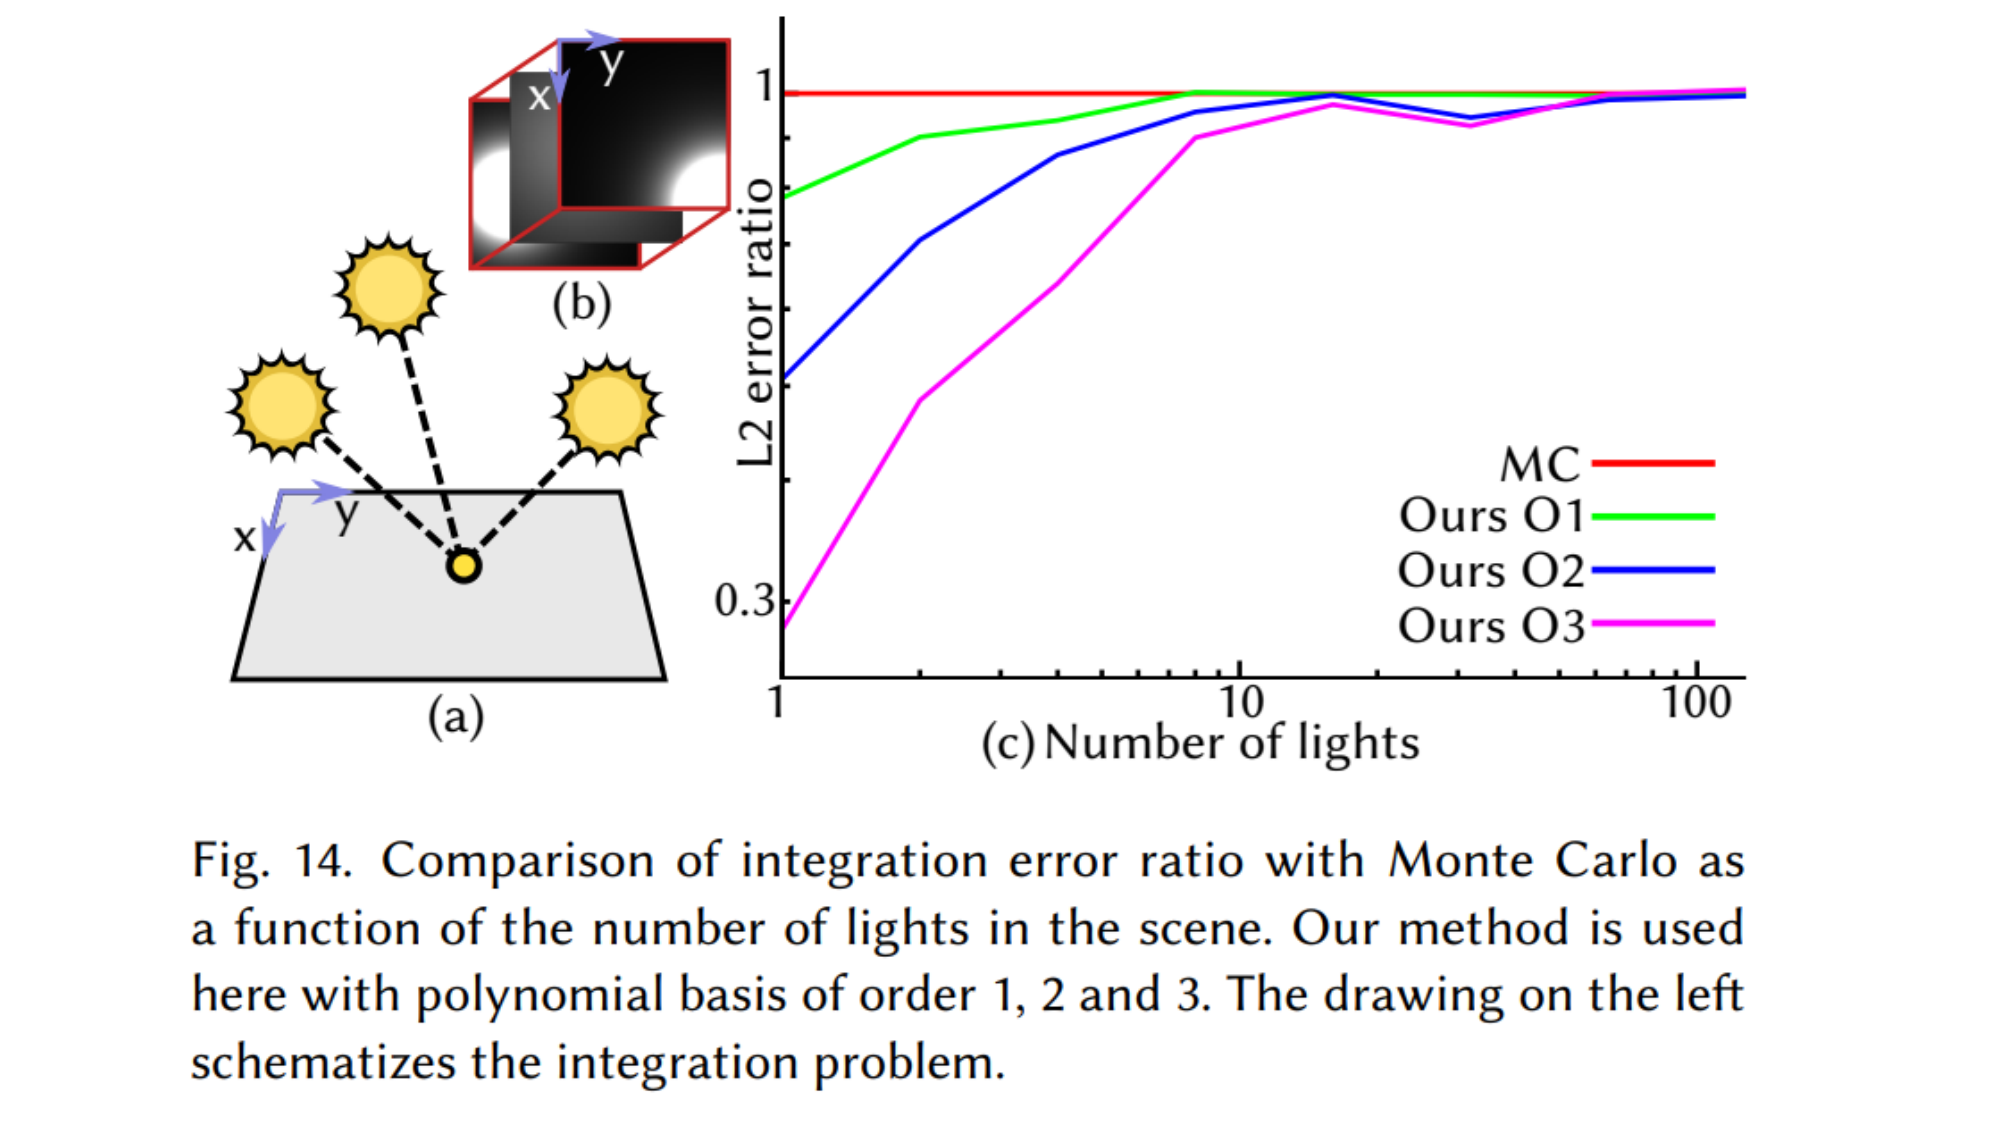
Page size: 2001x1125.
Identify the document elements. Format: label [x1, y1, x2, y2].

picture [174, 0, 1825, 1125]
